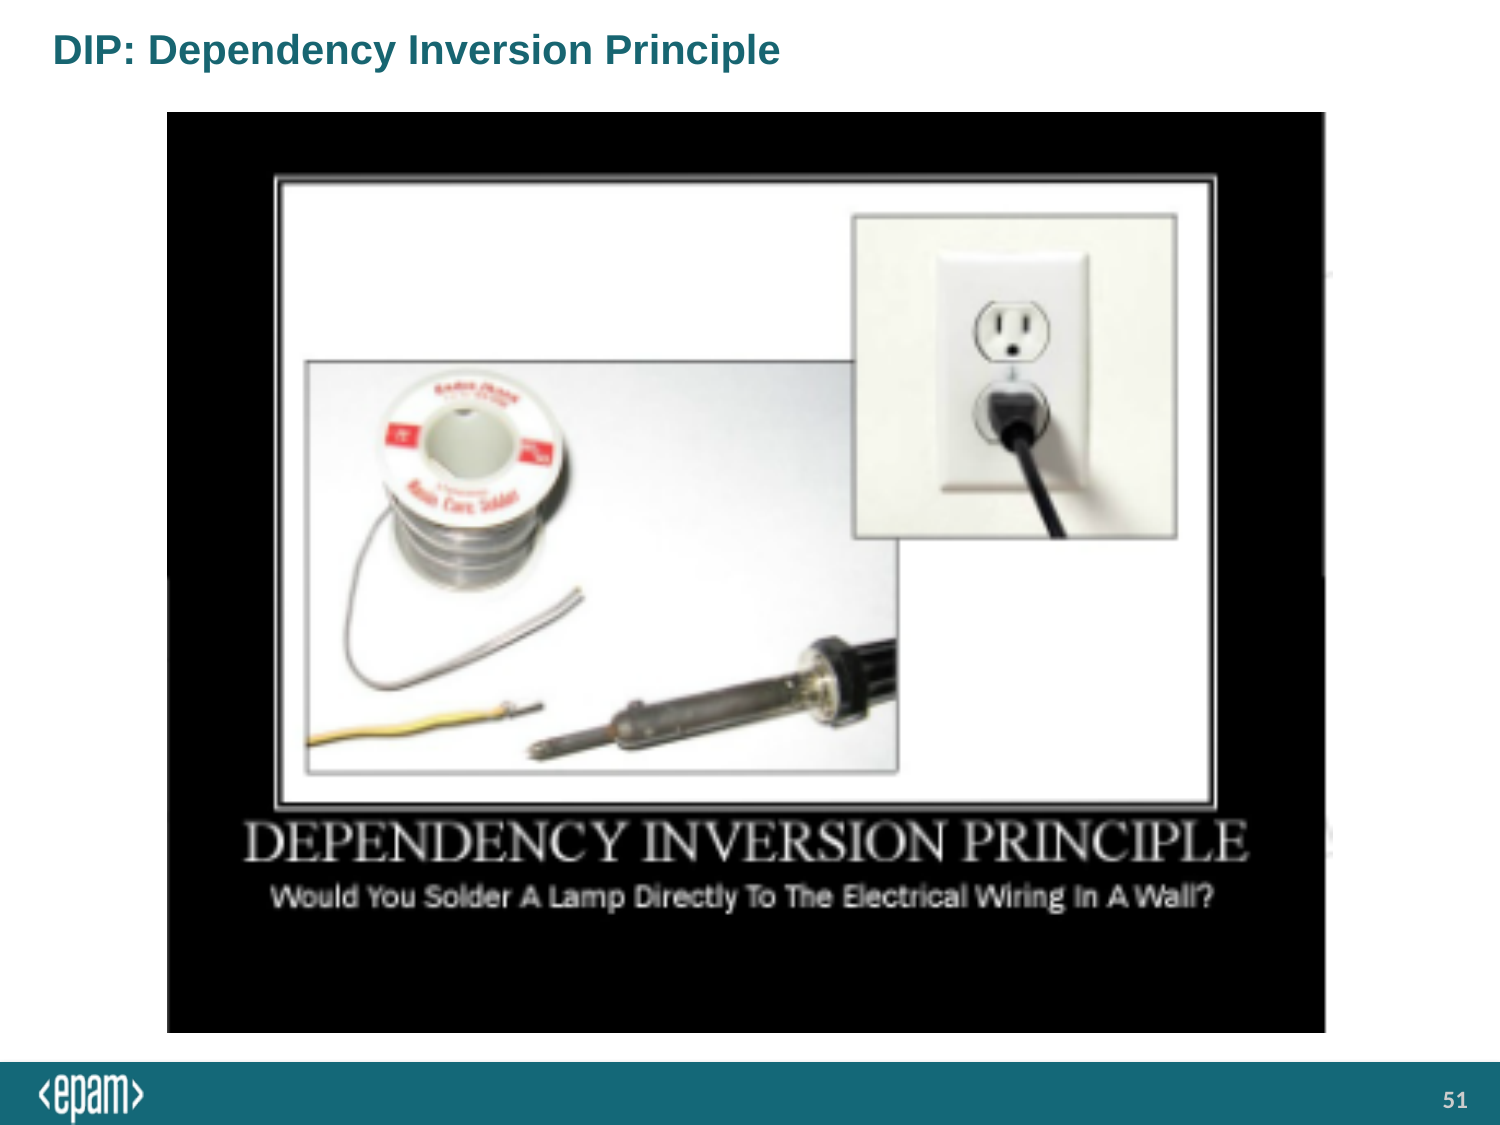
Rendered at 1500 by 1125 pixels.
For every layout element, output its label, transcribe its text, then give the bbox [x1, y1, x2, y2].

picture [38, 1074, 144, 1125]
title DIP: Dependency Inversion Principle [0, 0, 1500, 95]
picture [166, 112, 1333, 1033]
